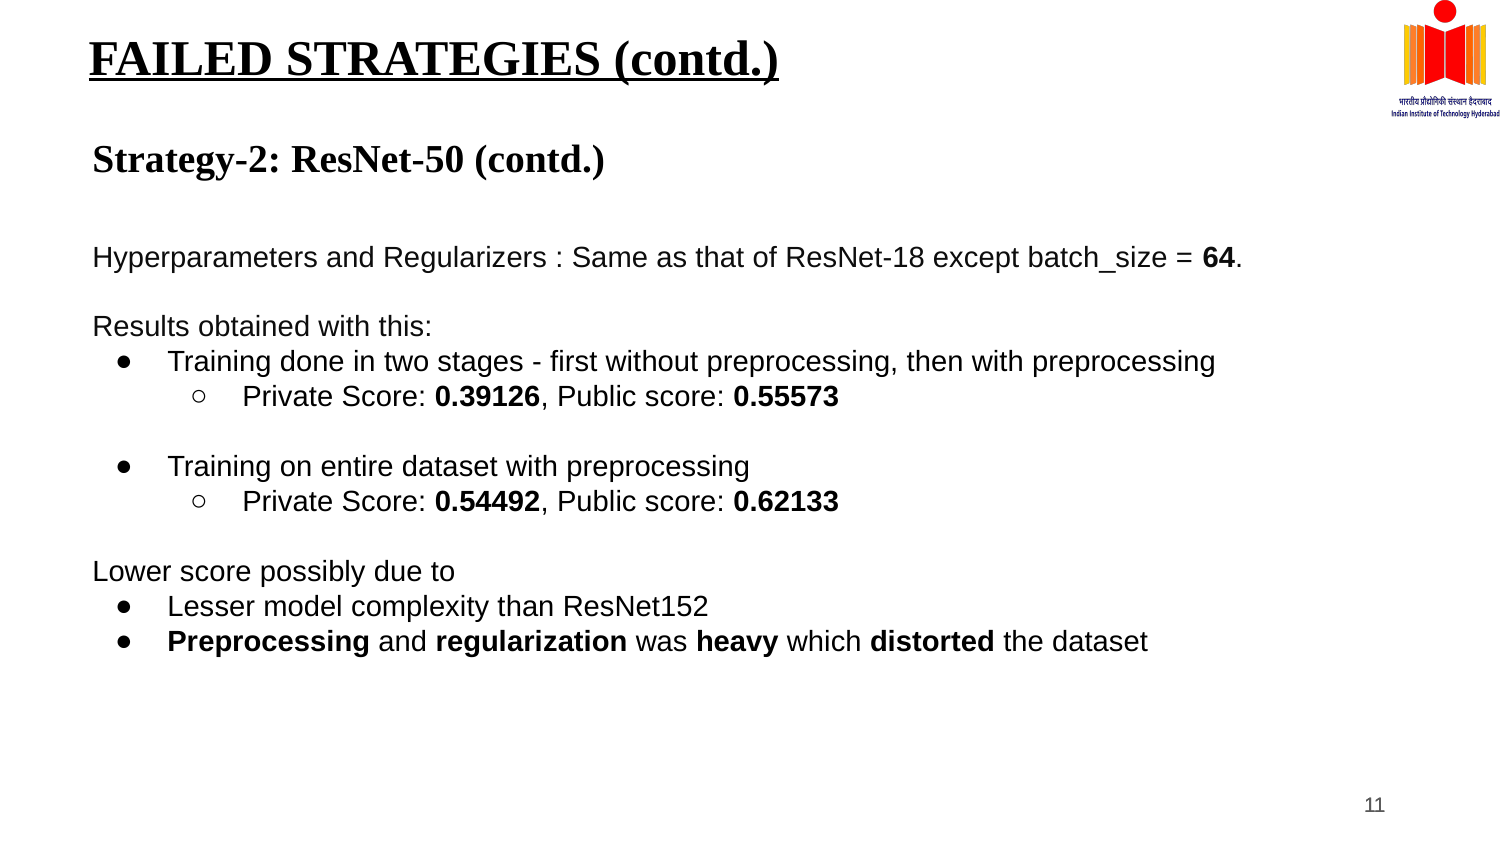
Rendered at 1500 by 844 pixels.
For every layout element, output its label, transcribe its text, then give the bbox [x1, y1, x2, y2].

picture [1391, 0, 1500, 119]
text_box Hyperparameters and Regularizers : Same as that of ResNet-18 except batch_size = 64. Results obtained with this: Training done in two stages - first without preprocessing, then with preprocessing Private Score: 0.39126, Public score: 0.55573 Training on entire dataset with preprocessing Private Score: 0.54492, Public score: 0.62133 Lower score possibly due to Lesser model complexity than ResNet152 Preprocessing and regularization was heavy which distorted the dataset [77, 222, 1397, 673]
slide_number ‹#› [1059, 782, 1397, 827]
text_box Strategy-2​​: ResNet-50 (contd.) [77, 118, 750, 196]
title FAILED STRATEGIES (contd.) [77, 0, 1060, 136]
